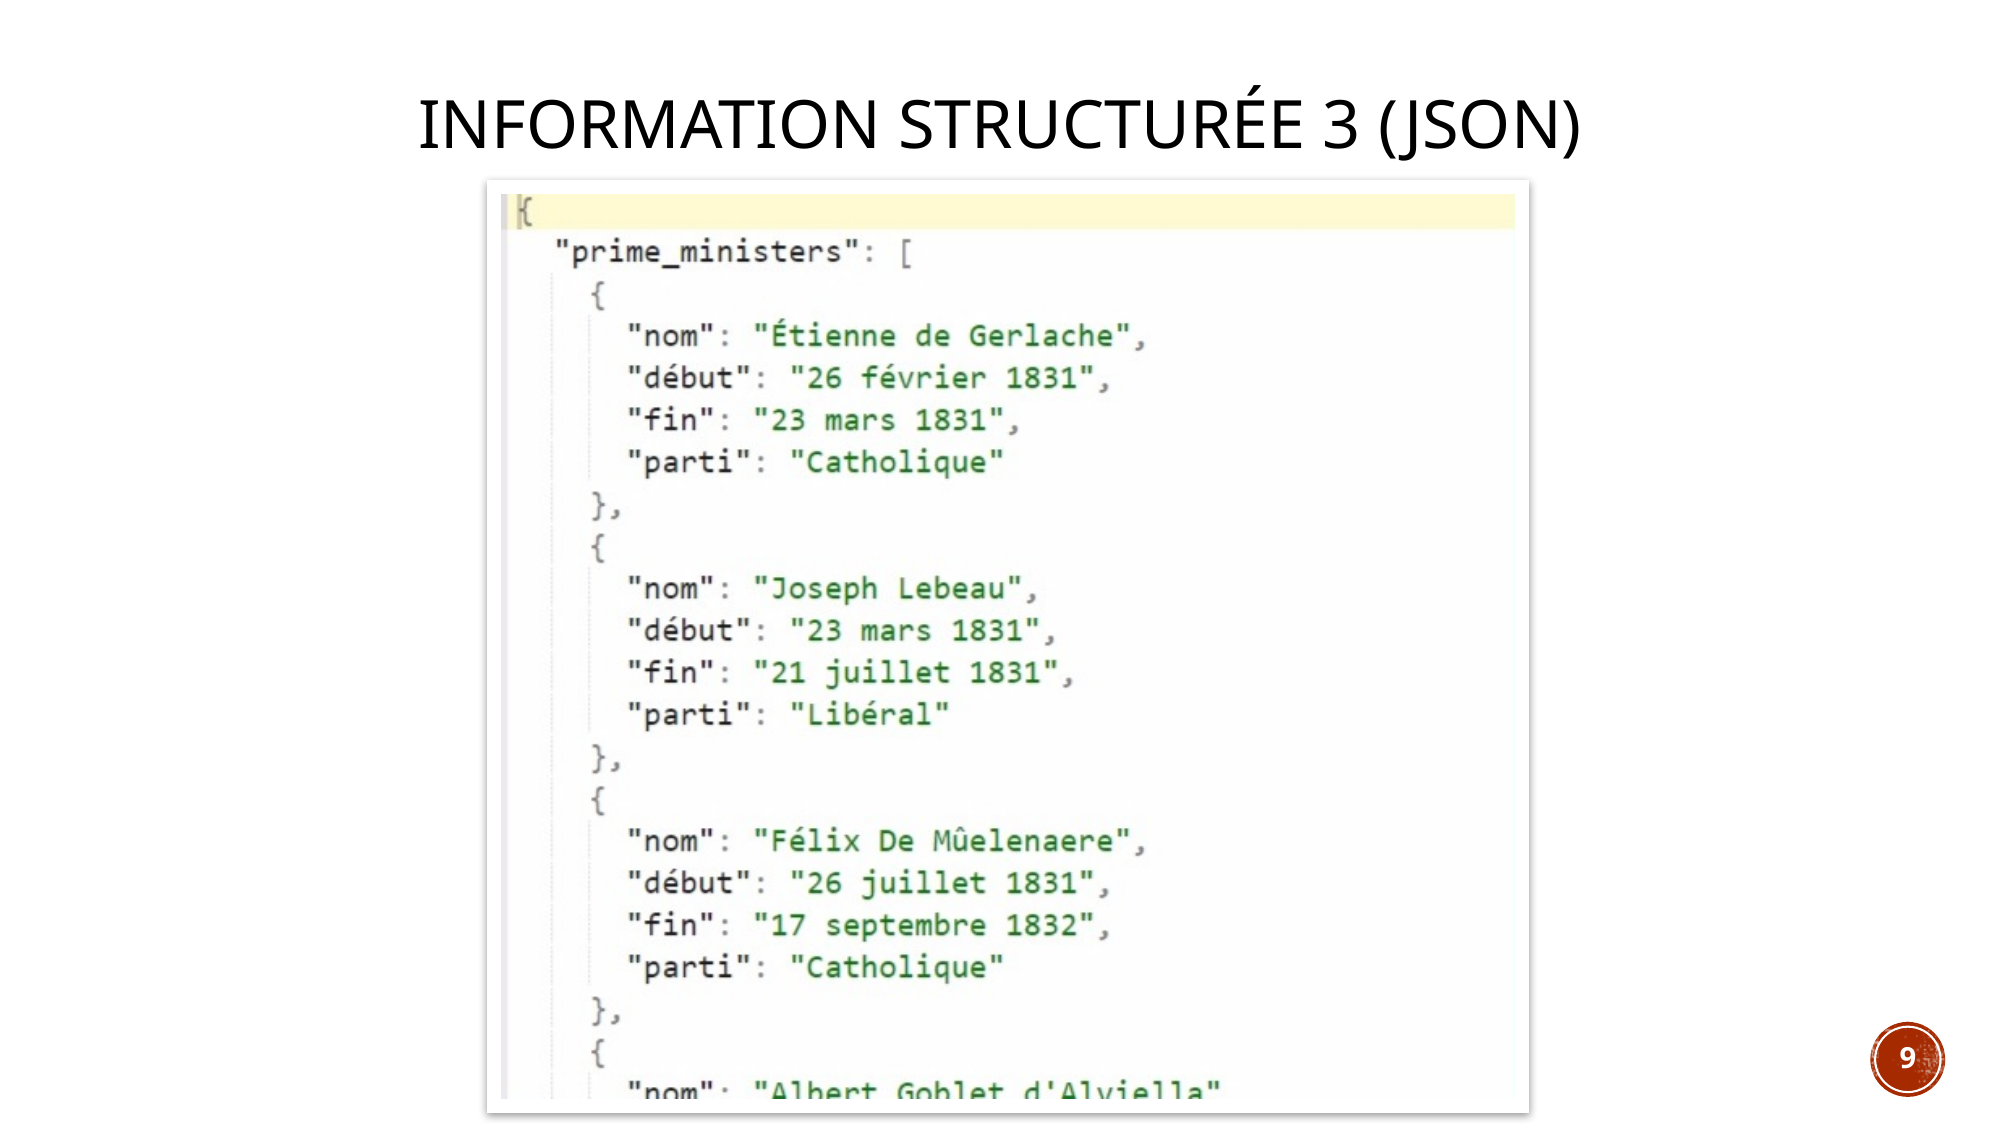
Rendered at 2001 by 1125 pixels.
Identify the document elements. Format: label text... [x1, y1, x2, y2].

title Information structurée 3 (JSON) [175, 48, 1826, 206]
slide_number 9 [1855, 1028, 1961, 1089]
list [504, 197, 1513, 1097]
